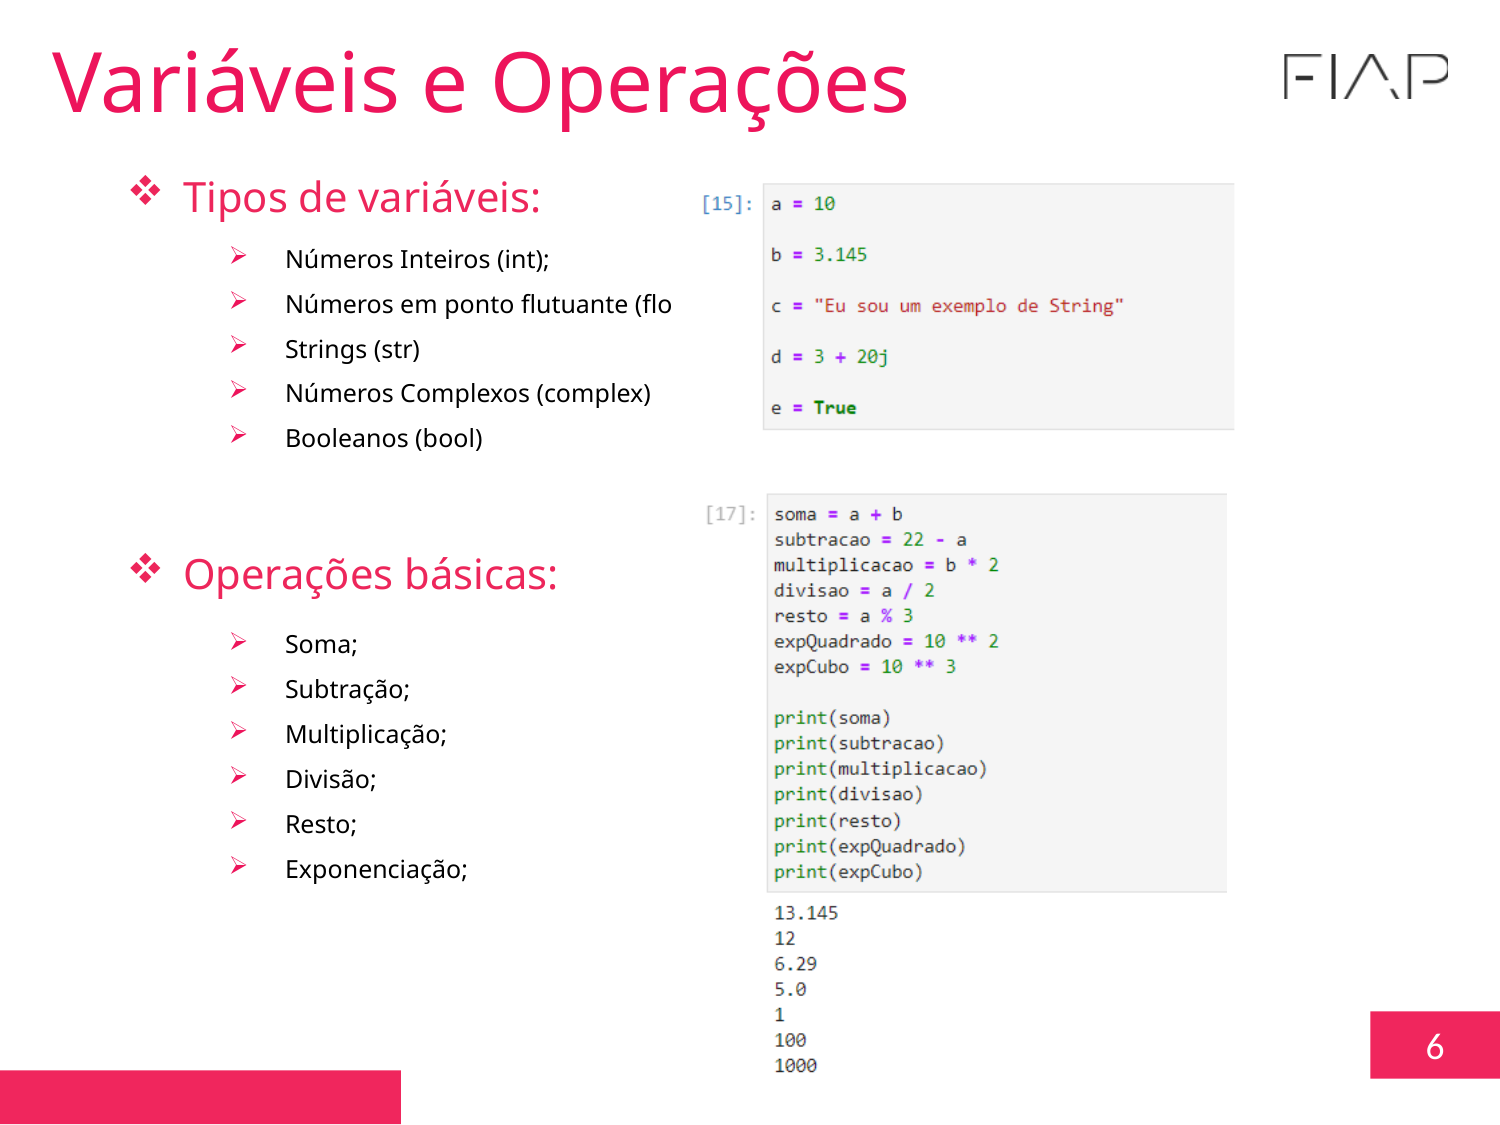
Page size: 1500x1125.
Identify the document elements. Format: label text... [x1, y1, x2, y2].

picture [691, 491, 1227, 1079]
text_box Tipos de variáveis: [112, 137, 863, 228]
picture [672, 174, 1235, 445]
text_box Números Inteiros (int); Números em ponto flutuante (float); Strings (str) Números Complexos (complex) Booleanos (bool) [138, 220, 1051, 461]
text_box Operações básicas: [112, 515, 691, 606]
text_box Variáveis e Operações [37, 21, 1152, 137]
text_box Soma; Subtração; Multiplicação; Divisão; Resto; Exponenciação; [138, 606, 691, 891]
